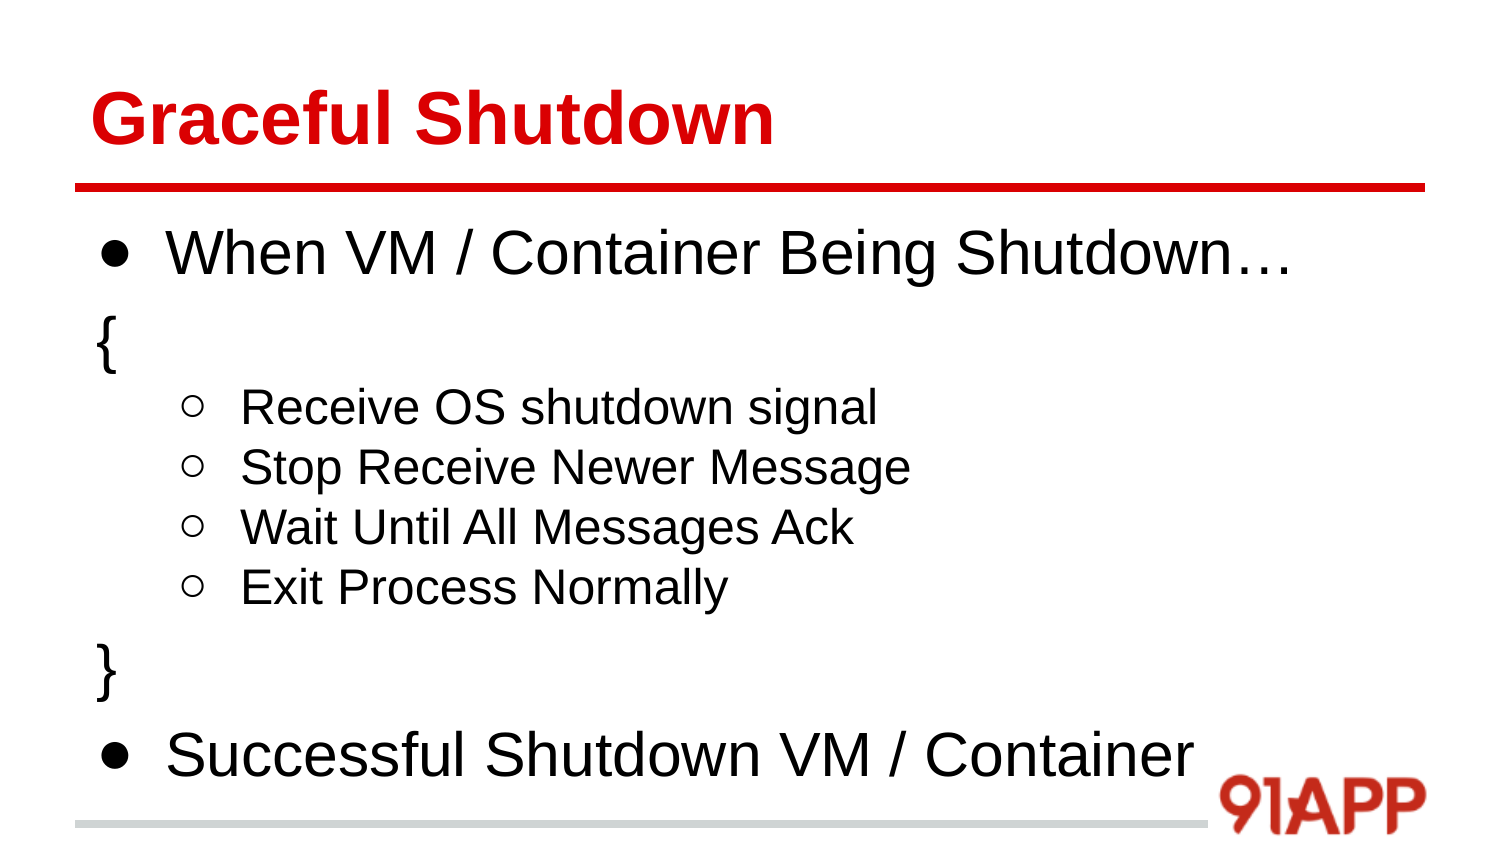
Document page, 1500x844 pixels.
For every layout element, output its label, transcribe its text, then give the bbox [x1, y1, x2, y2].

picture [1208, 768, 1433, 844]
list When VM / Container Being Shutdown… { Receive OS shutdown signal Stop Receive Newer Message Wait Until All Messages Ack Exit Process Normally } Successful Shutdown VM / Container [75, 196, 1425, 808]
title Graceful Shutdown [75, 33, 1425, 175]
